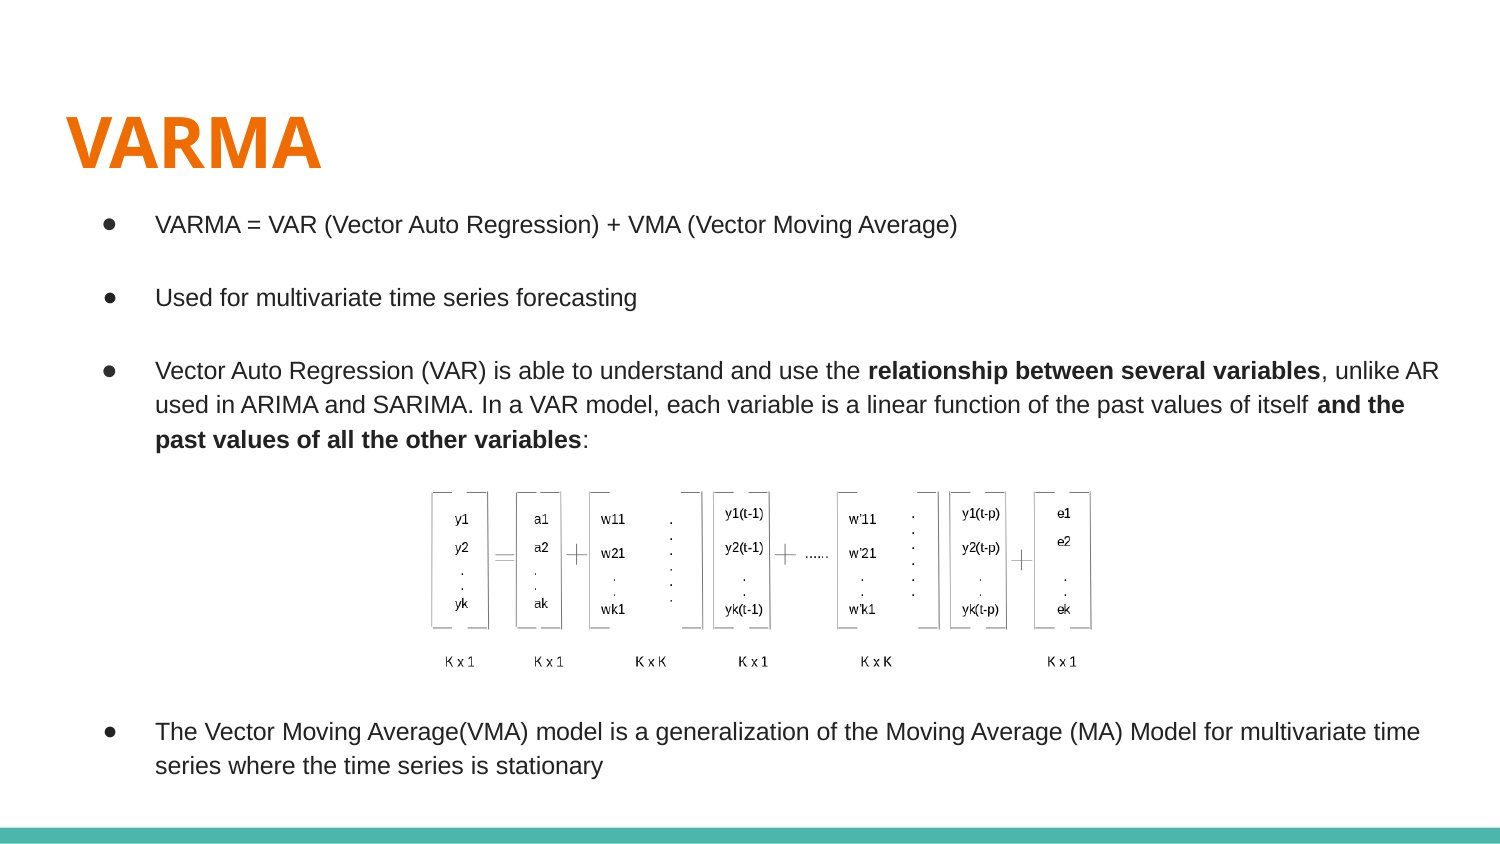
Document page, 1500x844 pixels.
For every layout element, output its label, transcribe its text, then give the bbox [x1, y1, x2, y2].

list VARMA = VAR (Vector Auto Regression) + VMA (Vector Moving Average) Used for multivariate time series forecasting Vector Auto Regression (VAR) is able to understand and use the relationship between several variables, unlike AR used in ARIMA and SARIMA. In a VAR model, each variable is a linear function of the past values of itself and the past values of all the other variables: The Vector Moving Average(VMA) model is a generalization of the Moving Average (MA) Model for multivariate time series where the time series is stationary [61, 189, 1460, 800]
title VARMA [51, 82, 1449, 199]
picture [412, 460, 1109, 692]
